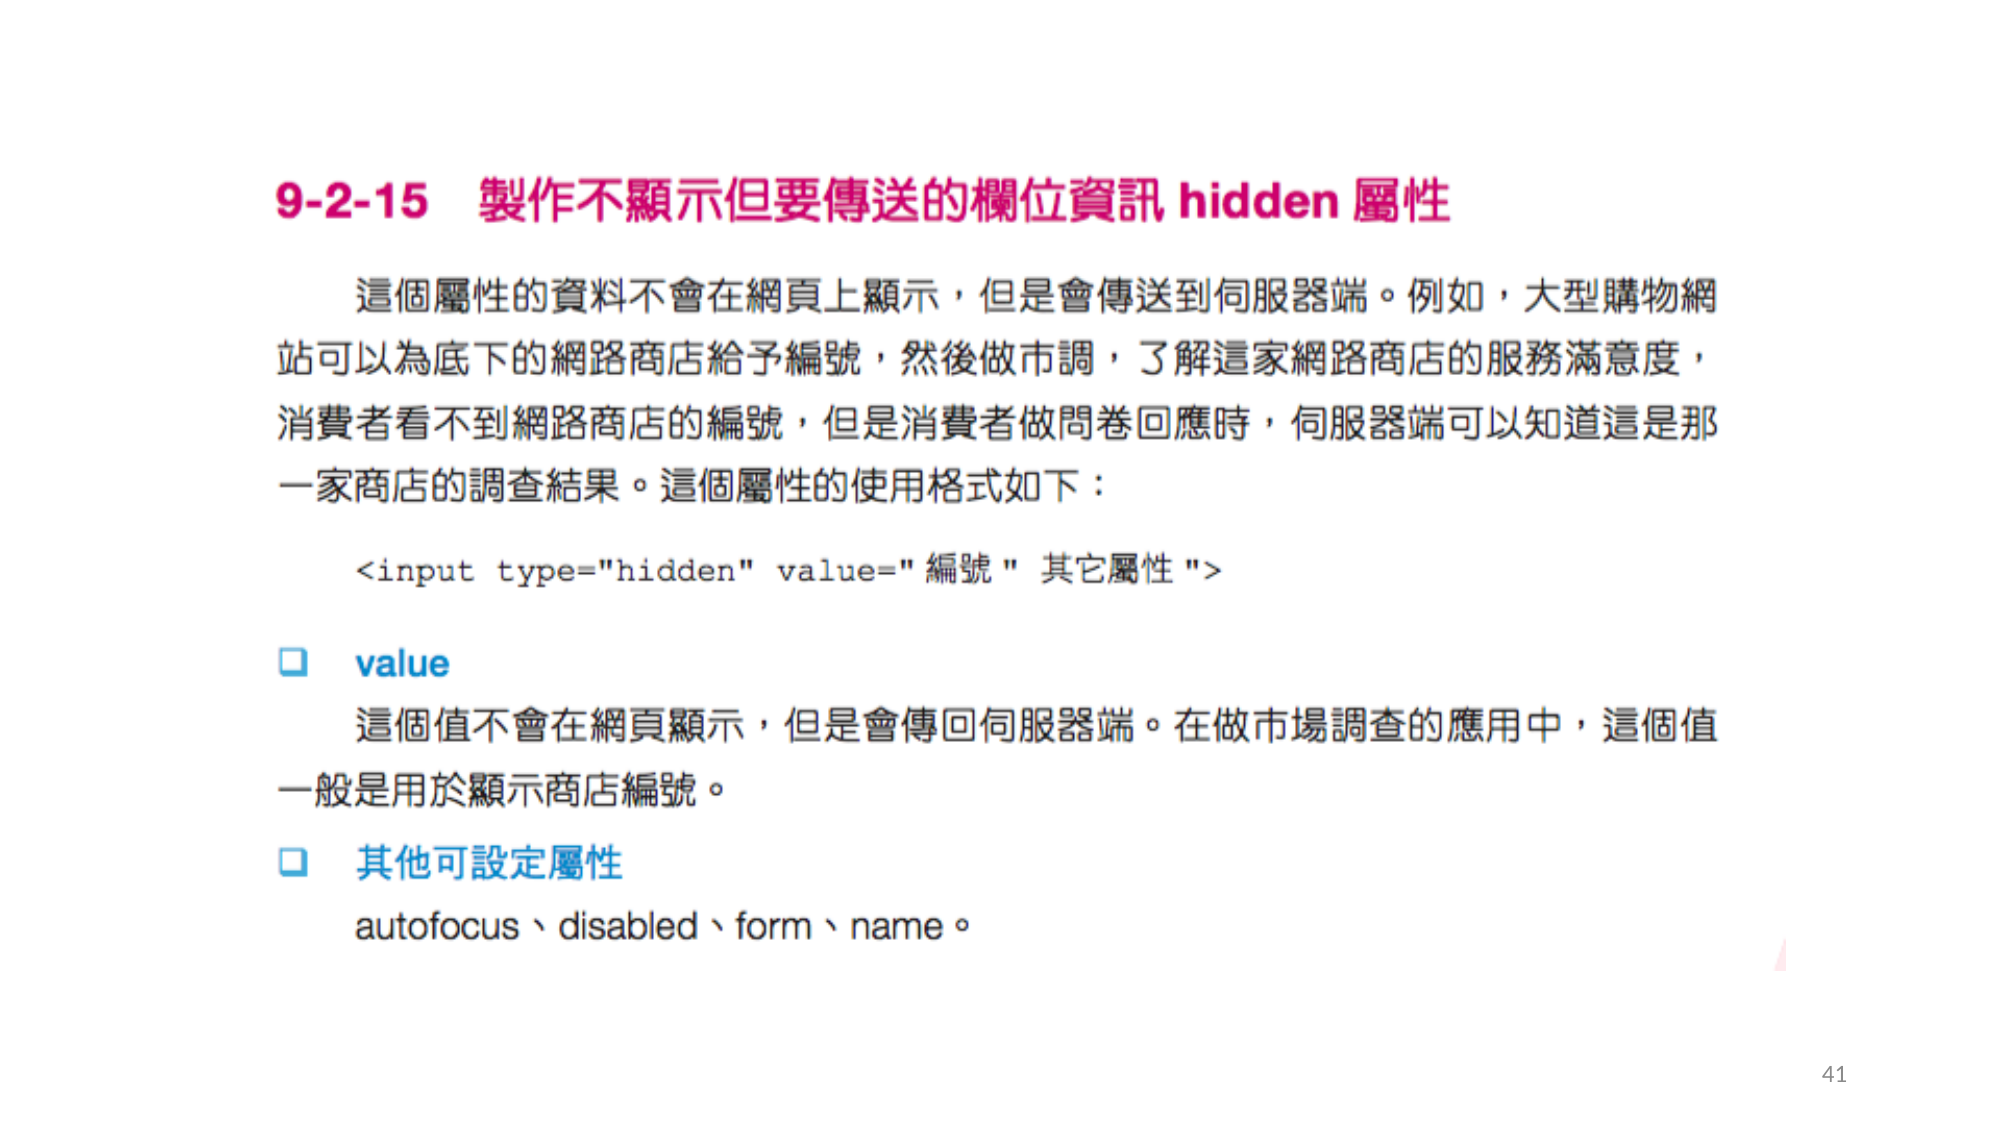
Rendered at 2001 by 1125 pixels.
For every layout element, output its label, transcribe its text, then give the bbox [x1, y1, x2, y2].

slide_number 41 [1412, 1042, 1863, 1103]
picture [212, 151, 1786, 971]
